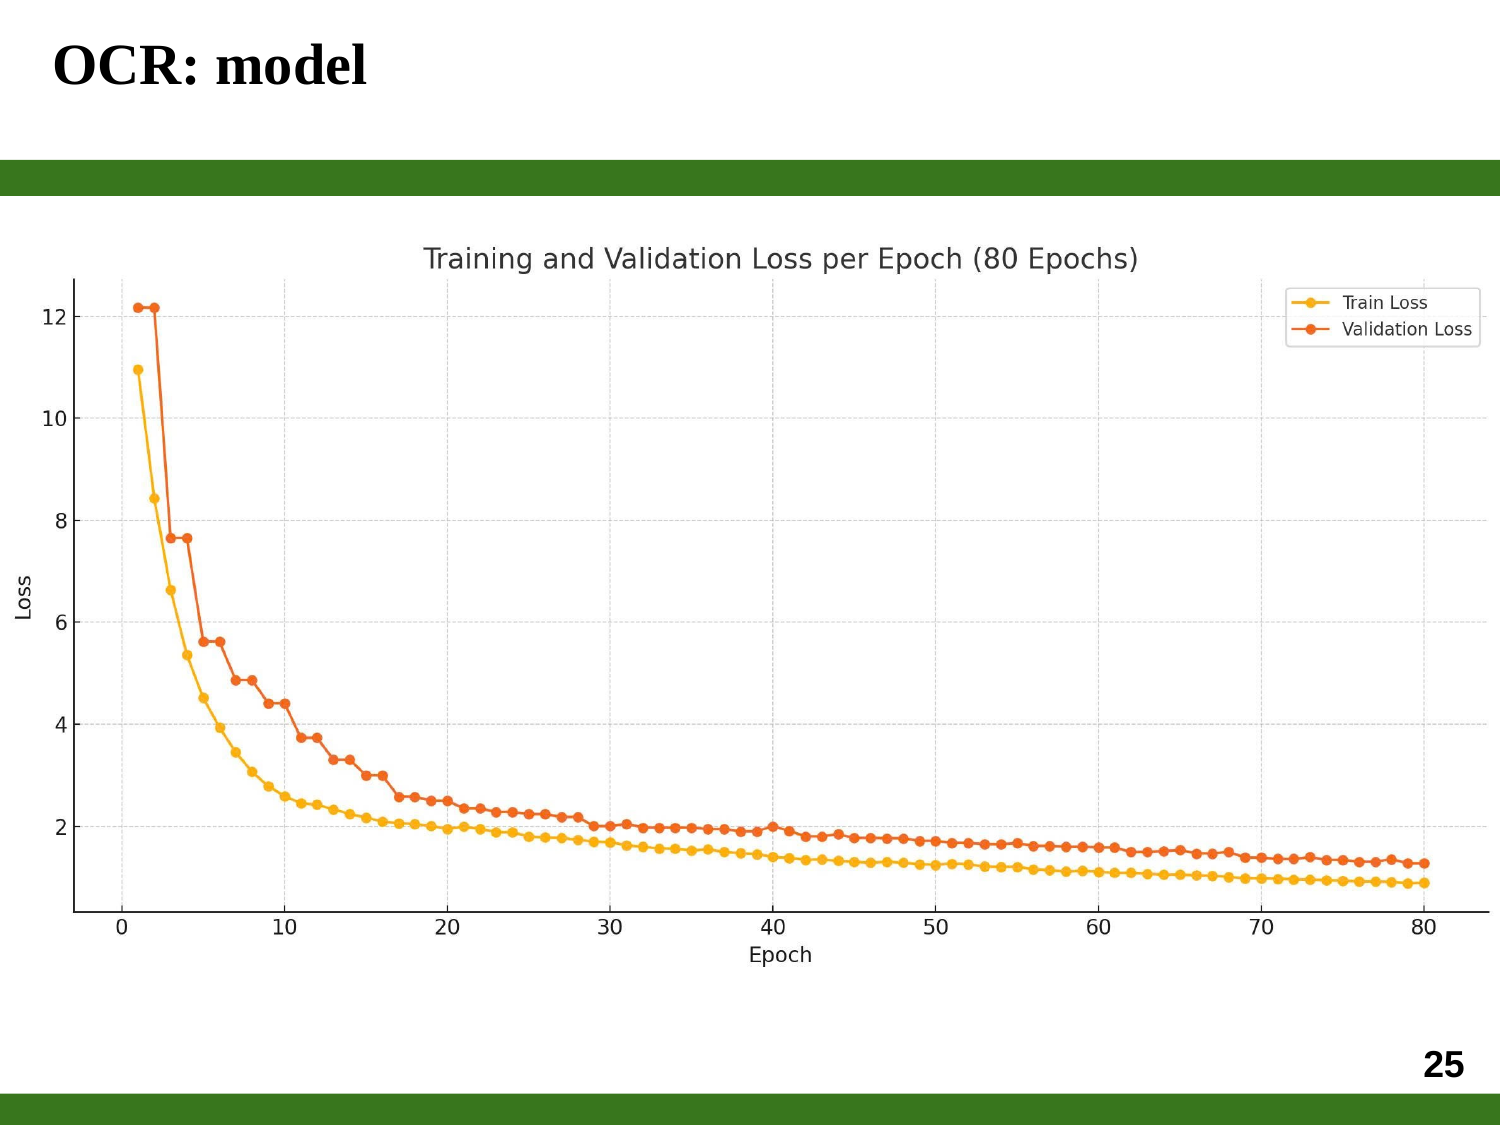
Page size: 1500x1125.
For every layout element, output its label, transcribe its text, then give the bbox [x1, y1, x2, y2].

picture [0, 233, 1500, 979]
slide_number 25 [1389, 1019, 1480, 1106]
title OCR: model [37, 11, 1435, 137]
